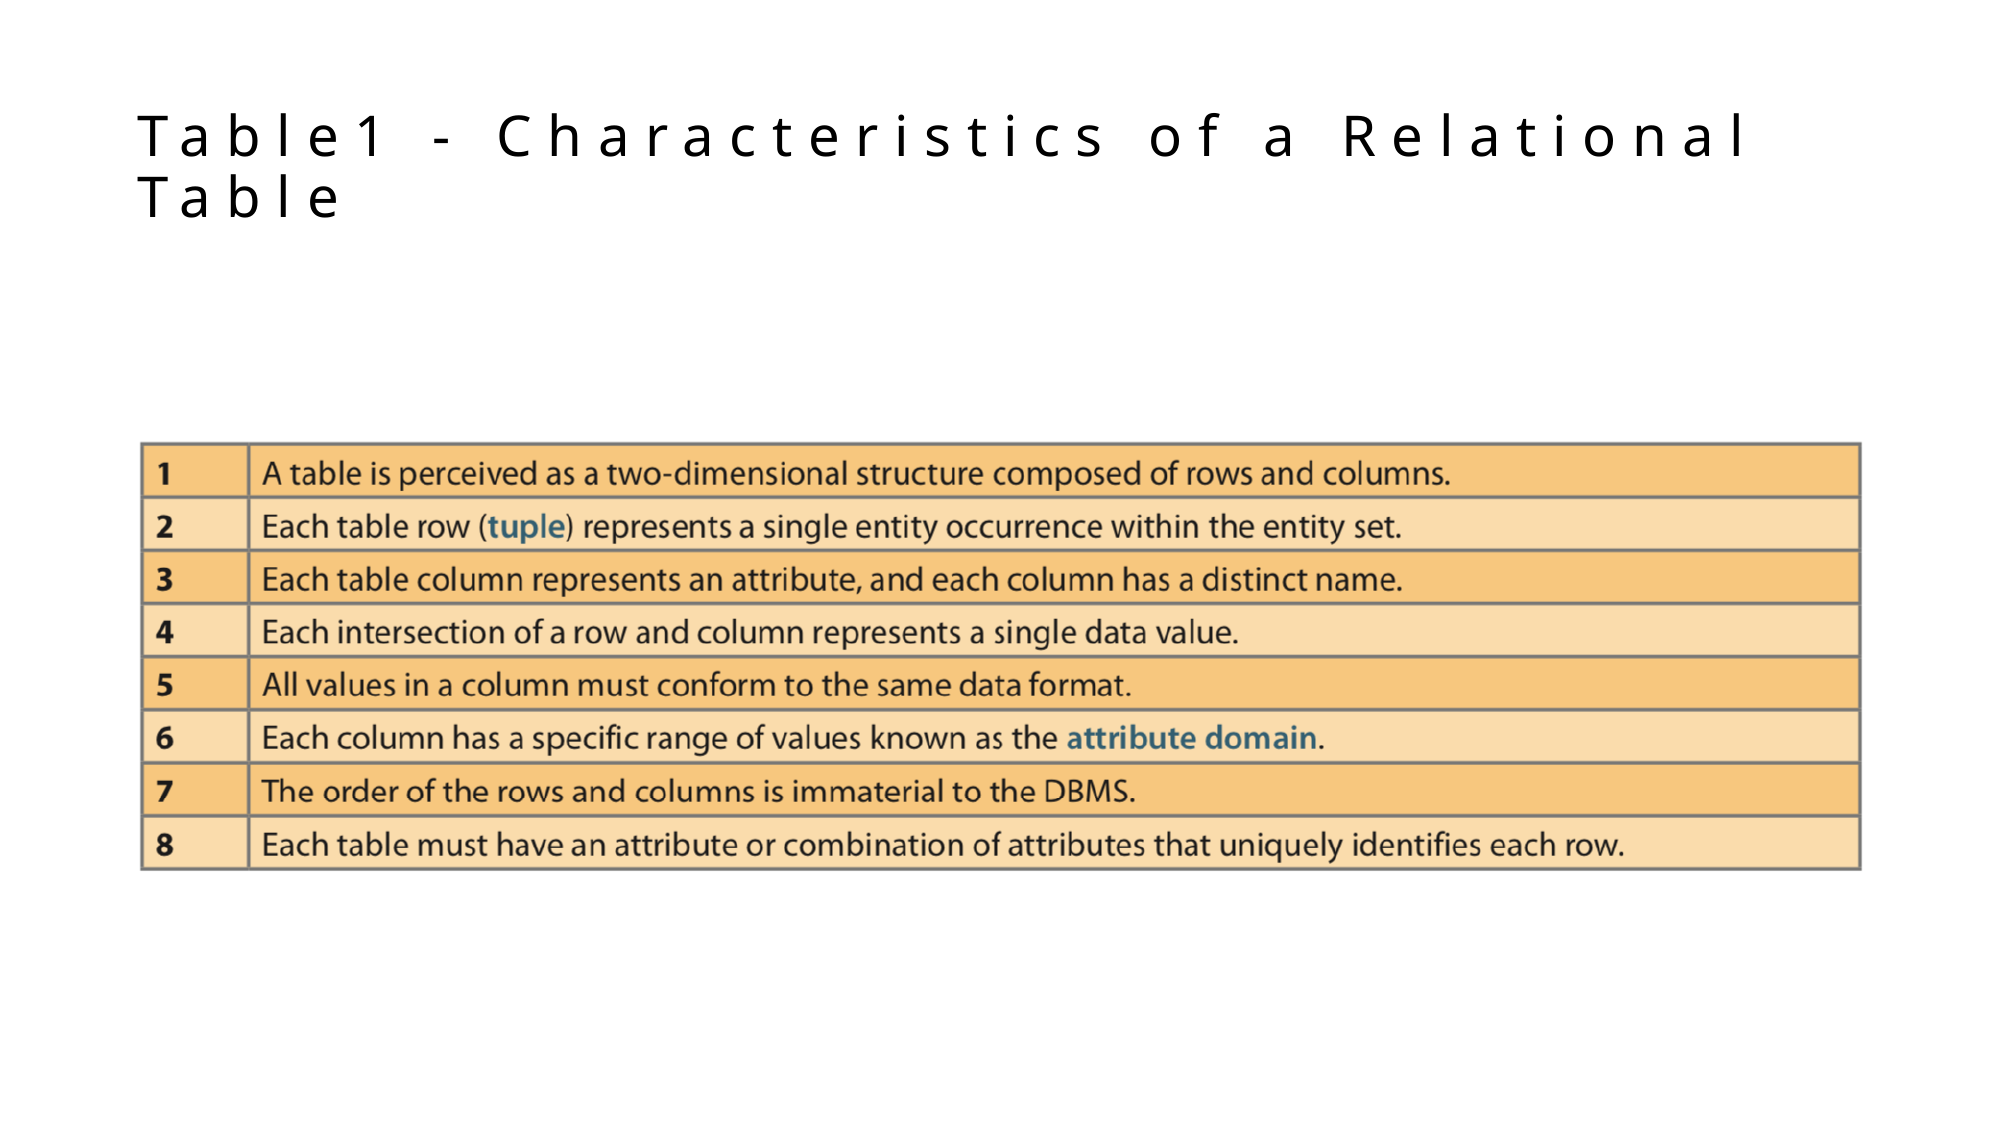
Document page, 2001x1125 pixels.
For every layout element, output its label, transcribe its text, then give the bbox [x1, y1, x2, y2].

title Table1 - Characteristics of a Relational Table [137, 59, 1863, 278]
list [137, 440, 1863, 873]
